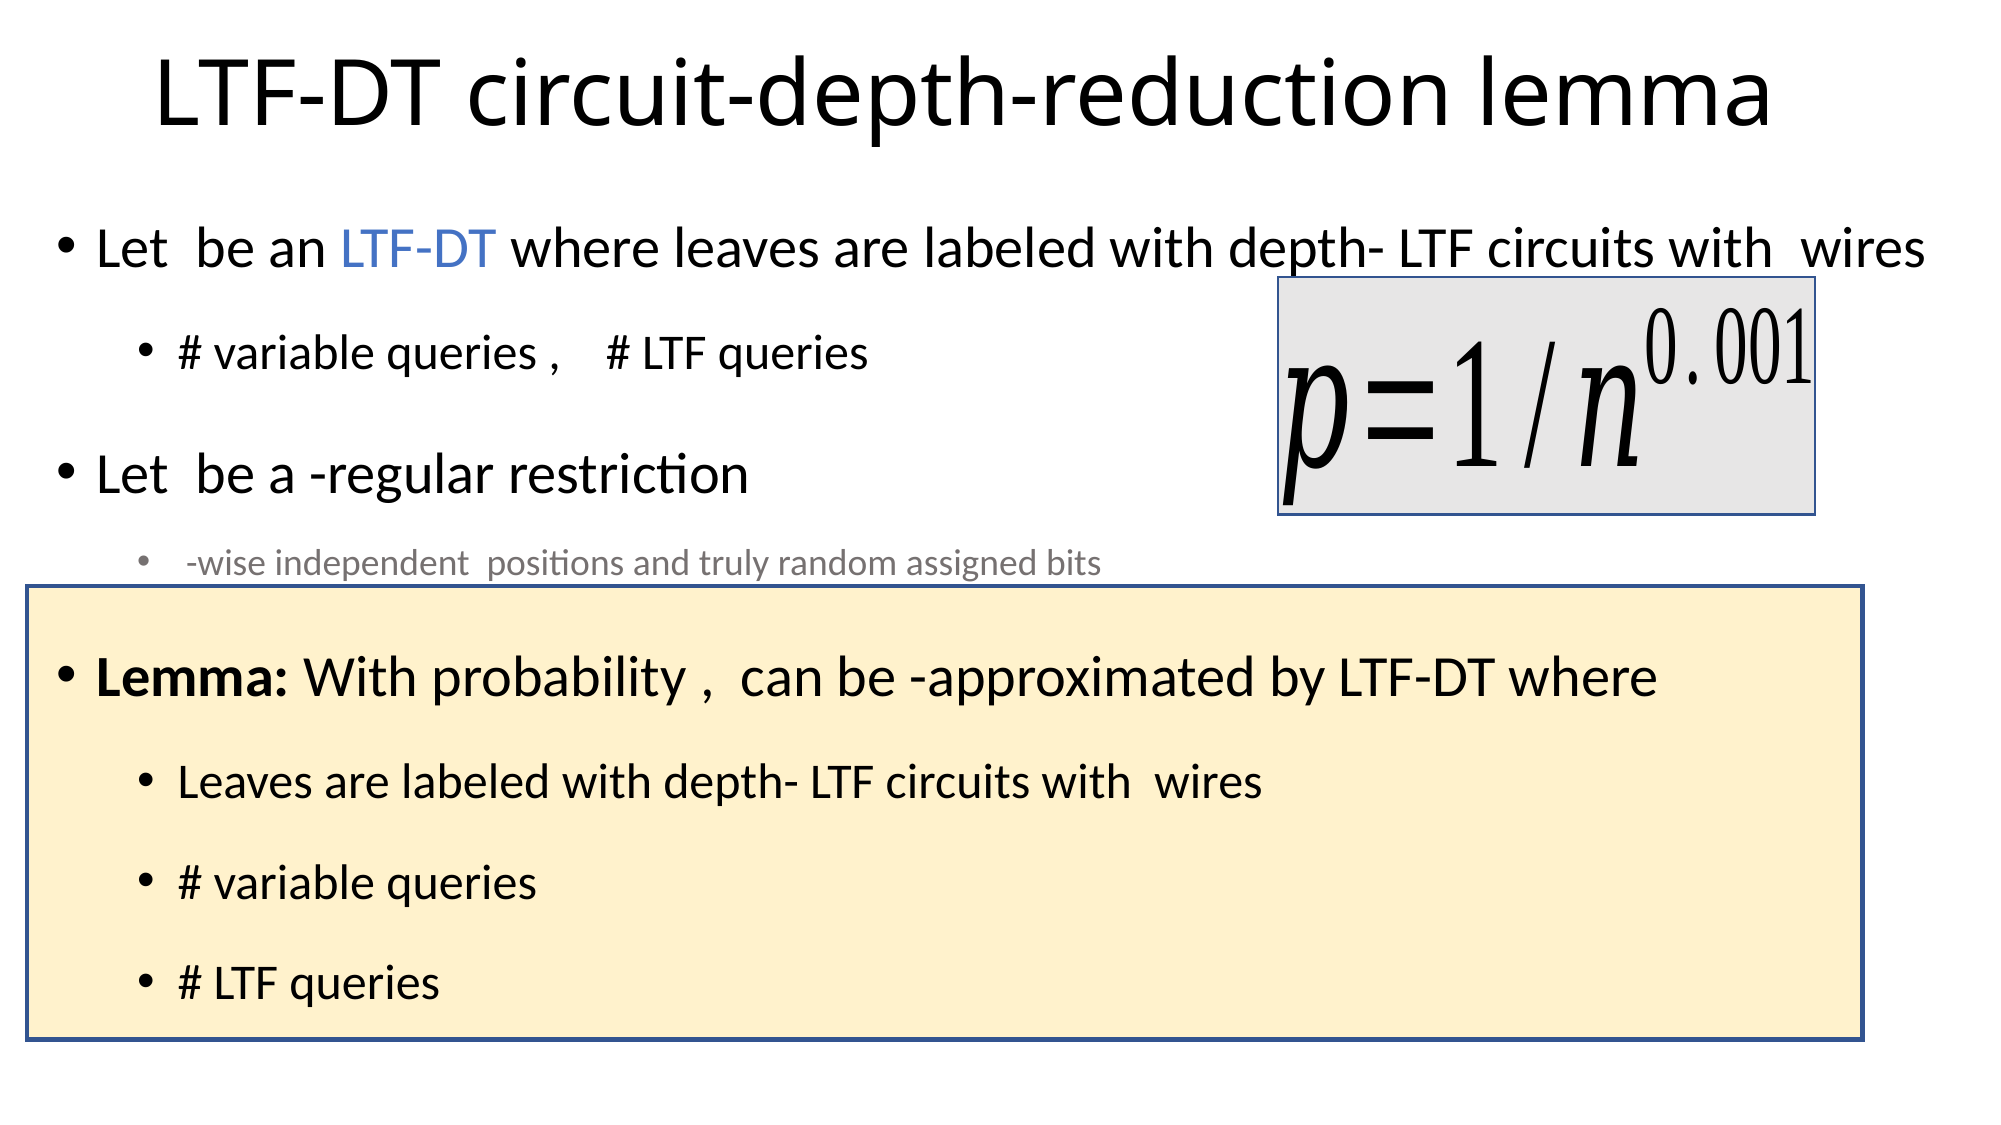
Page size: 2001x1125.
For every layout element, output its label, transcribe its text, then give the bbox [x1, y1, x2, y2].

text_box [26, 585, 1863, 1041]
title LTF-DT circuit-depth-reduction lemma [137, 0, 1863, 205]
